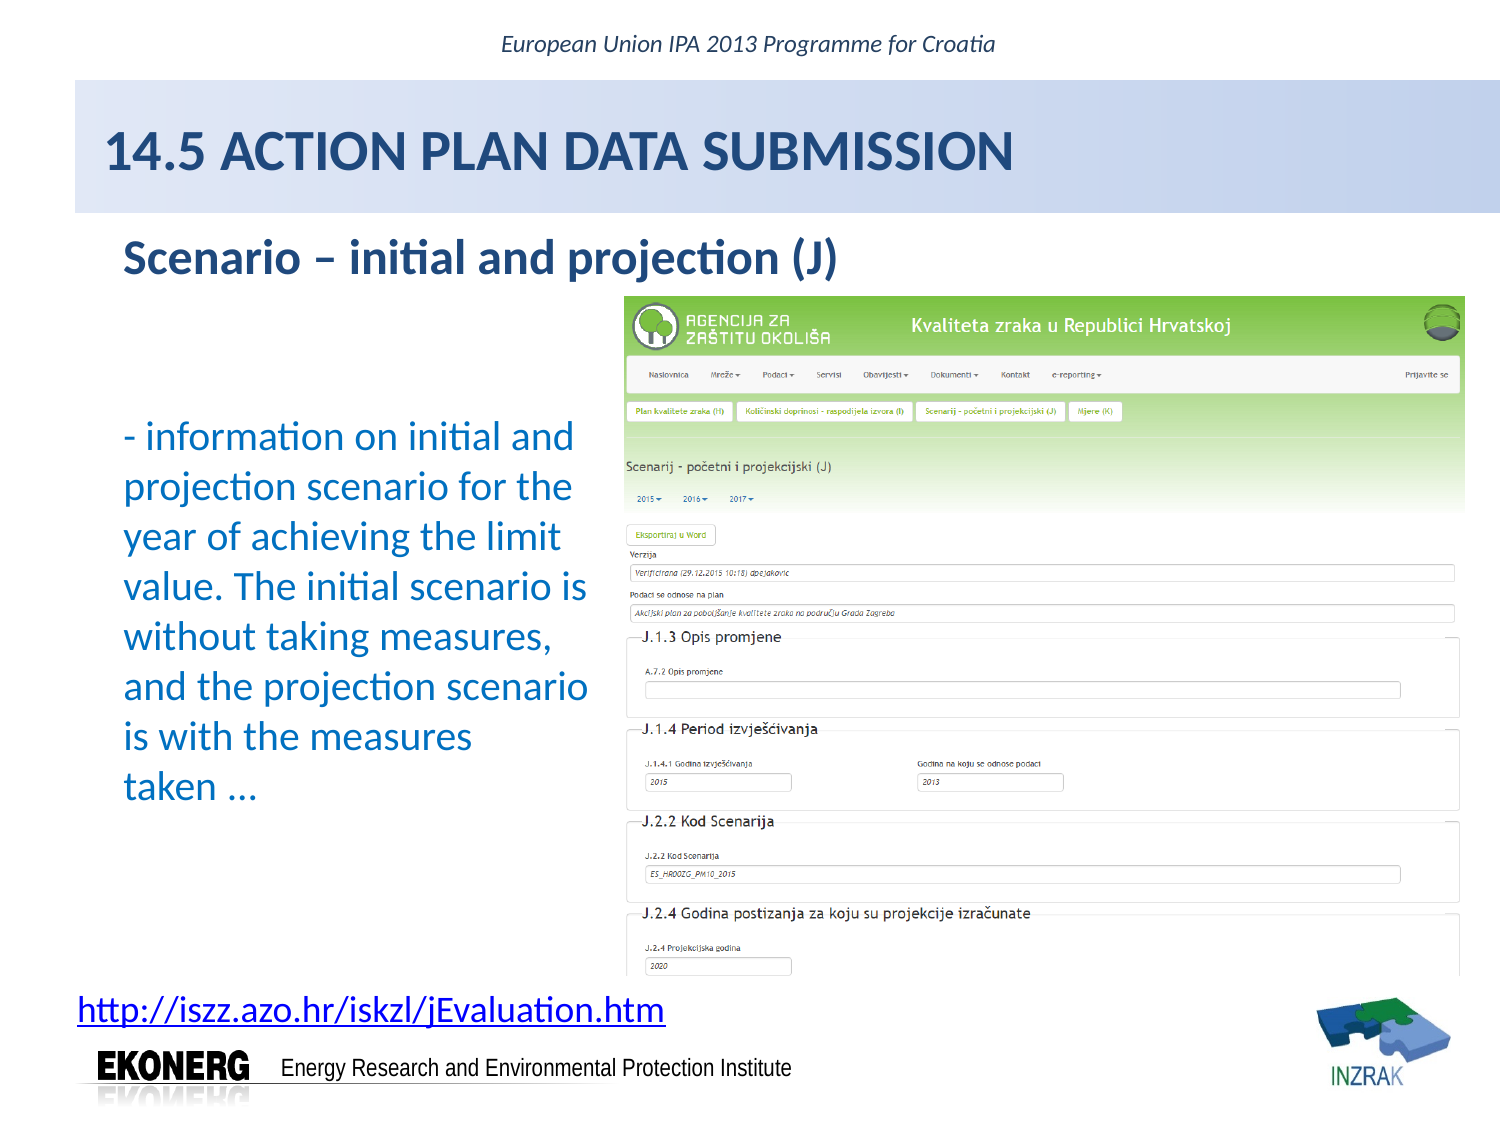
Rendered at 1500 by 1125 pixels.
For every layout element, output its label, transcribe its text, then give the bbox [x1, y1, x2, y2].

title 14.5 ACTION PLAN DATA SUBMISSION [75, 80, 1500, 213]
picture [624, 296, 1465, 977]
text_box Scenario – initial and projection (J) [33, 217, 1477, 286]
text_box - information on initial and projection scenario for the year of achieving the limit value. The initial scenario is without taking measures, and the projection scenario is with the measures taken ... [33, 401, 606, 875]
picture [1315, 996, 1451, 1093]
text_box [61, 1038, 636, 1112]
text_box European Union IPA 2013 Programme for Croatia [0, 23, 1498, 71]
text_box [72, 1043, 812, 1112]
text_box http://iszz.azo.hr/iskzl/jEvaluation.htm [62, 977, 903, 1038]
